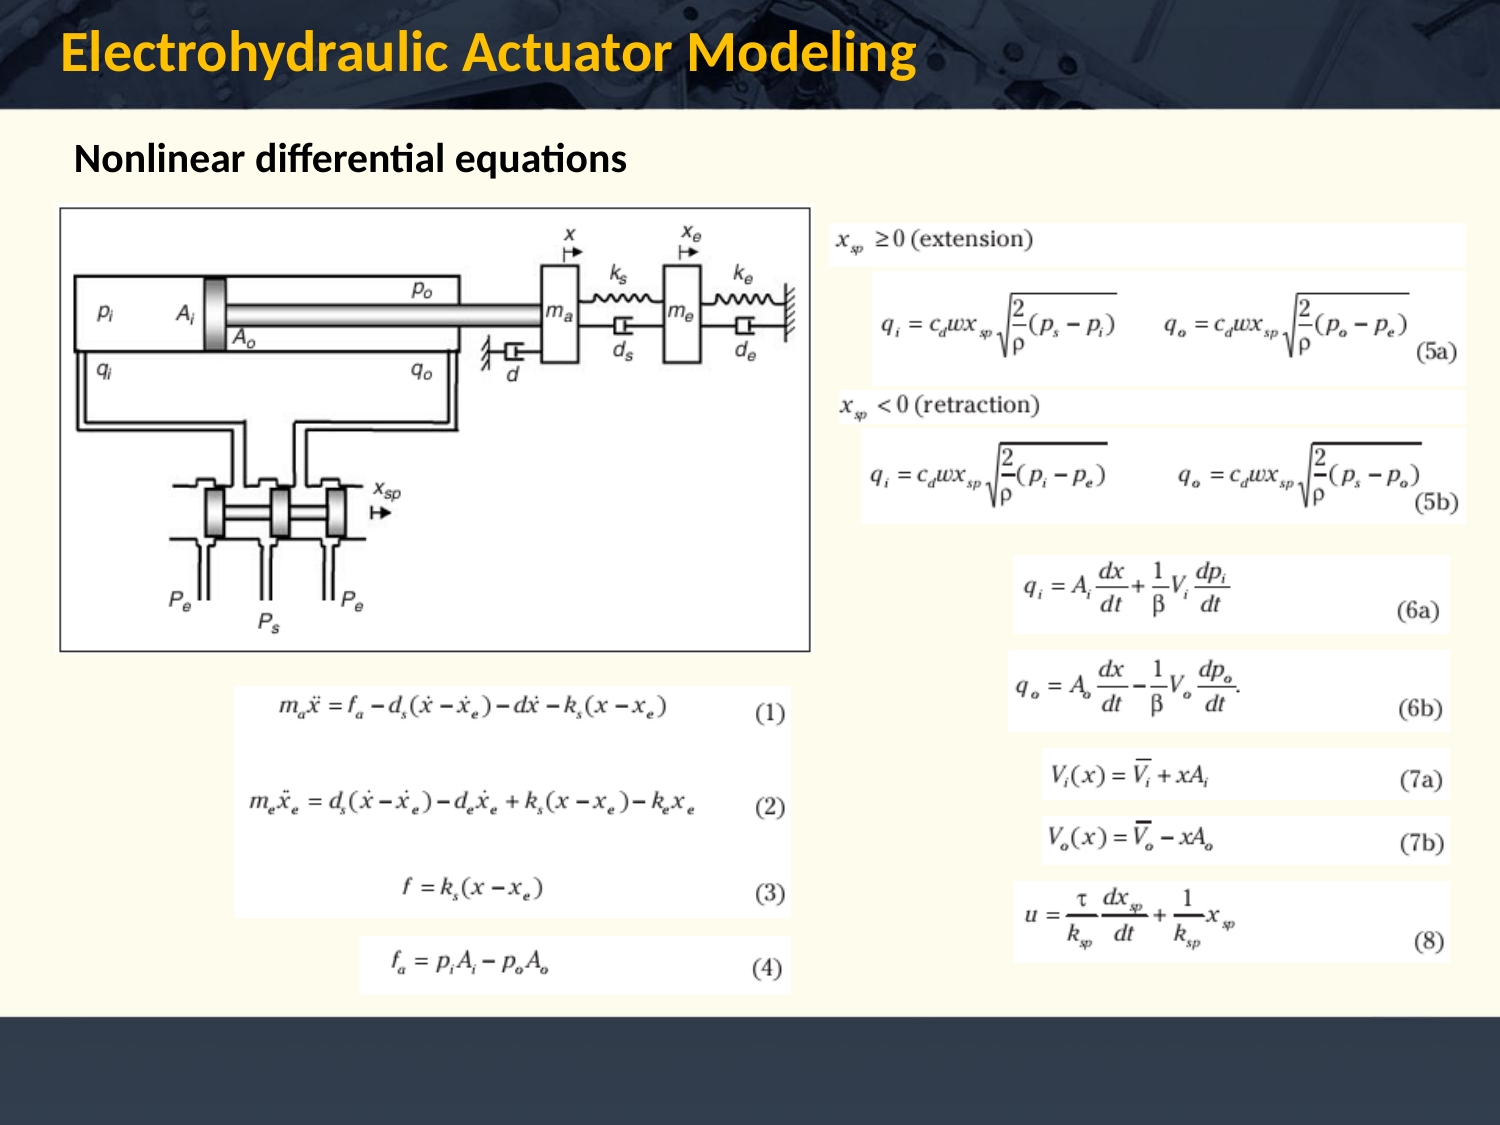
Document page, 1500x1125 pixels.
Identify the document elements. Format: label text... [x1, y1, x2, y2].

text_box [234, 686, 792, 995]
picture [0, 0, 1500, 1125]
text_box Nonlinear differential equations [59, 123, 643, 189]
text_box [829, 222, 1467, 963]
text_box Electrohydraulic Actuator Modeling [45, 6, 1148, 91]
